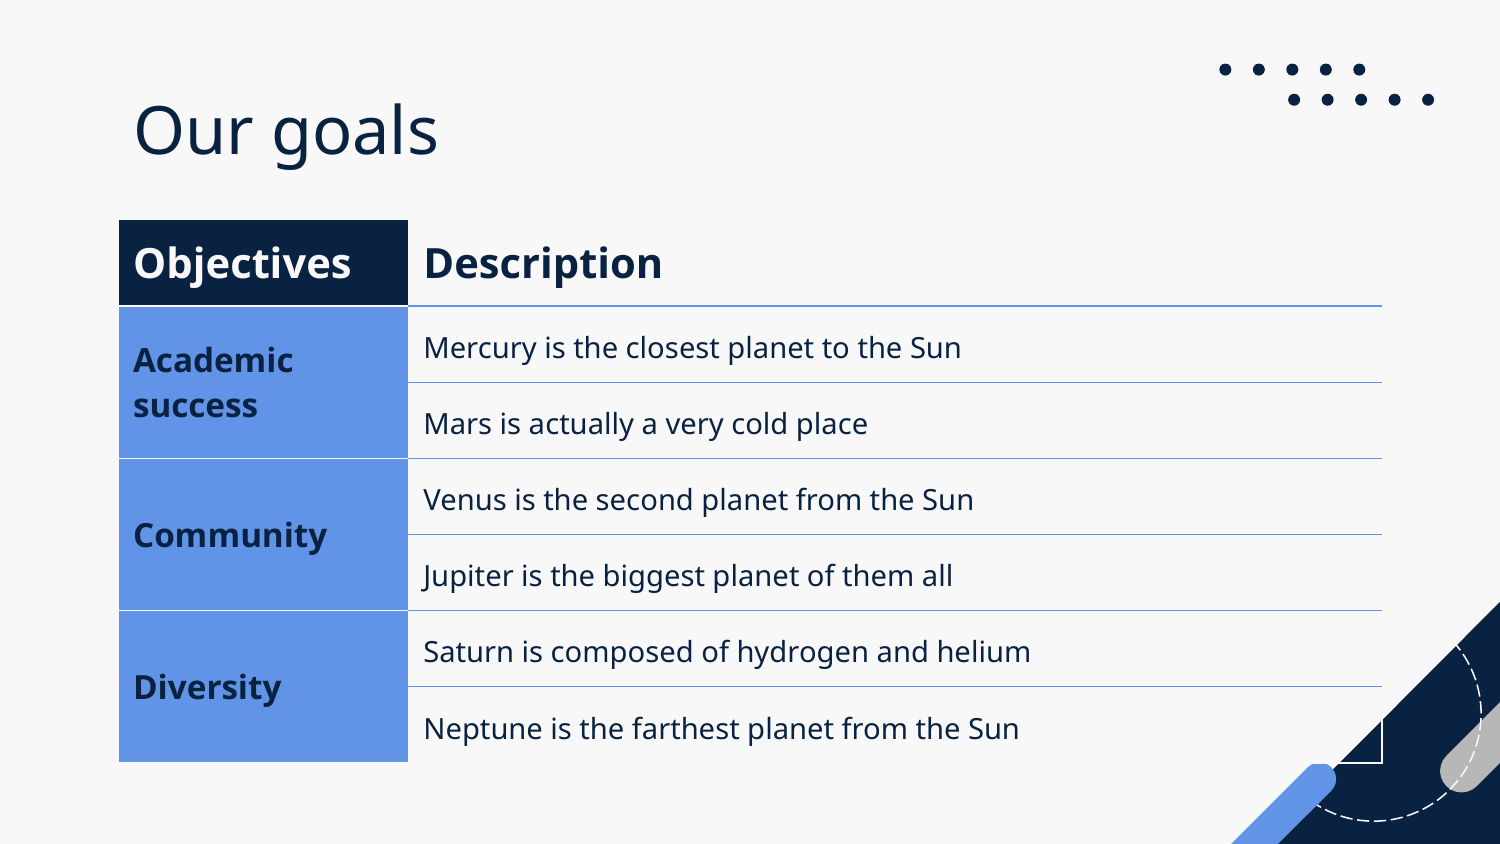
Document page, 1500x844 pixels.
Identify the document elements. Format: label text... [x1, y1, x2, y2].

table_cell Mars is actually a very cold place [409, 383, 1381, 458]
table_cell Jupiter is the biggest planet of them all [409, 535, 1381, 610]
table_cell Neptune is the farthest planet from the Sun [409, 687, 1381, 762]
table_cell Diversity [119, 611, 408, 762]
table_cell Venus is the second planet from the Sun [409, 459, 1381, 534]
table_header Objectives [119, 220, 408, 305]
table_cell Community [119, 459, 408, 610]
title Our goals [118, 72, 1382, 167]
table_cell Mercury is the closest planet to the Sun [409, 307, 1381, 382]
table_cell Saturn is composed of hydrogen and helium [409, 611, 1381, 686]
table_cell Academic success [119, 307, 408, 458]
table_header Description [409, 220, 1381, 305]
